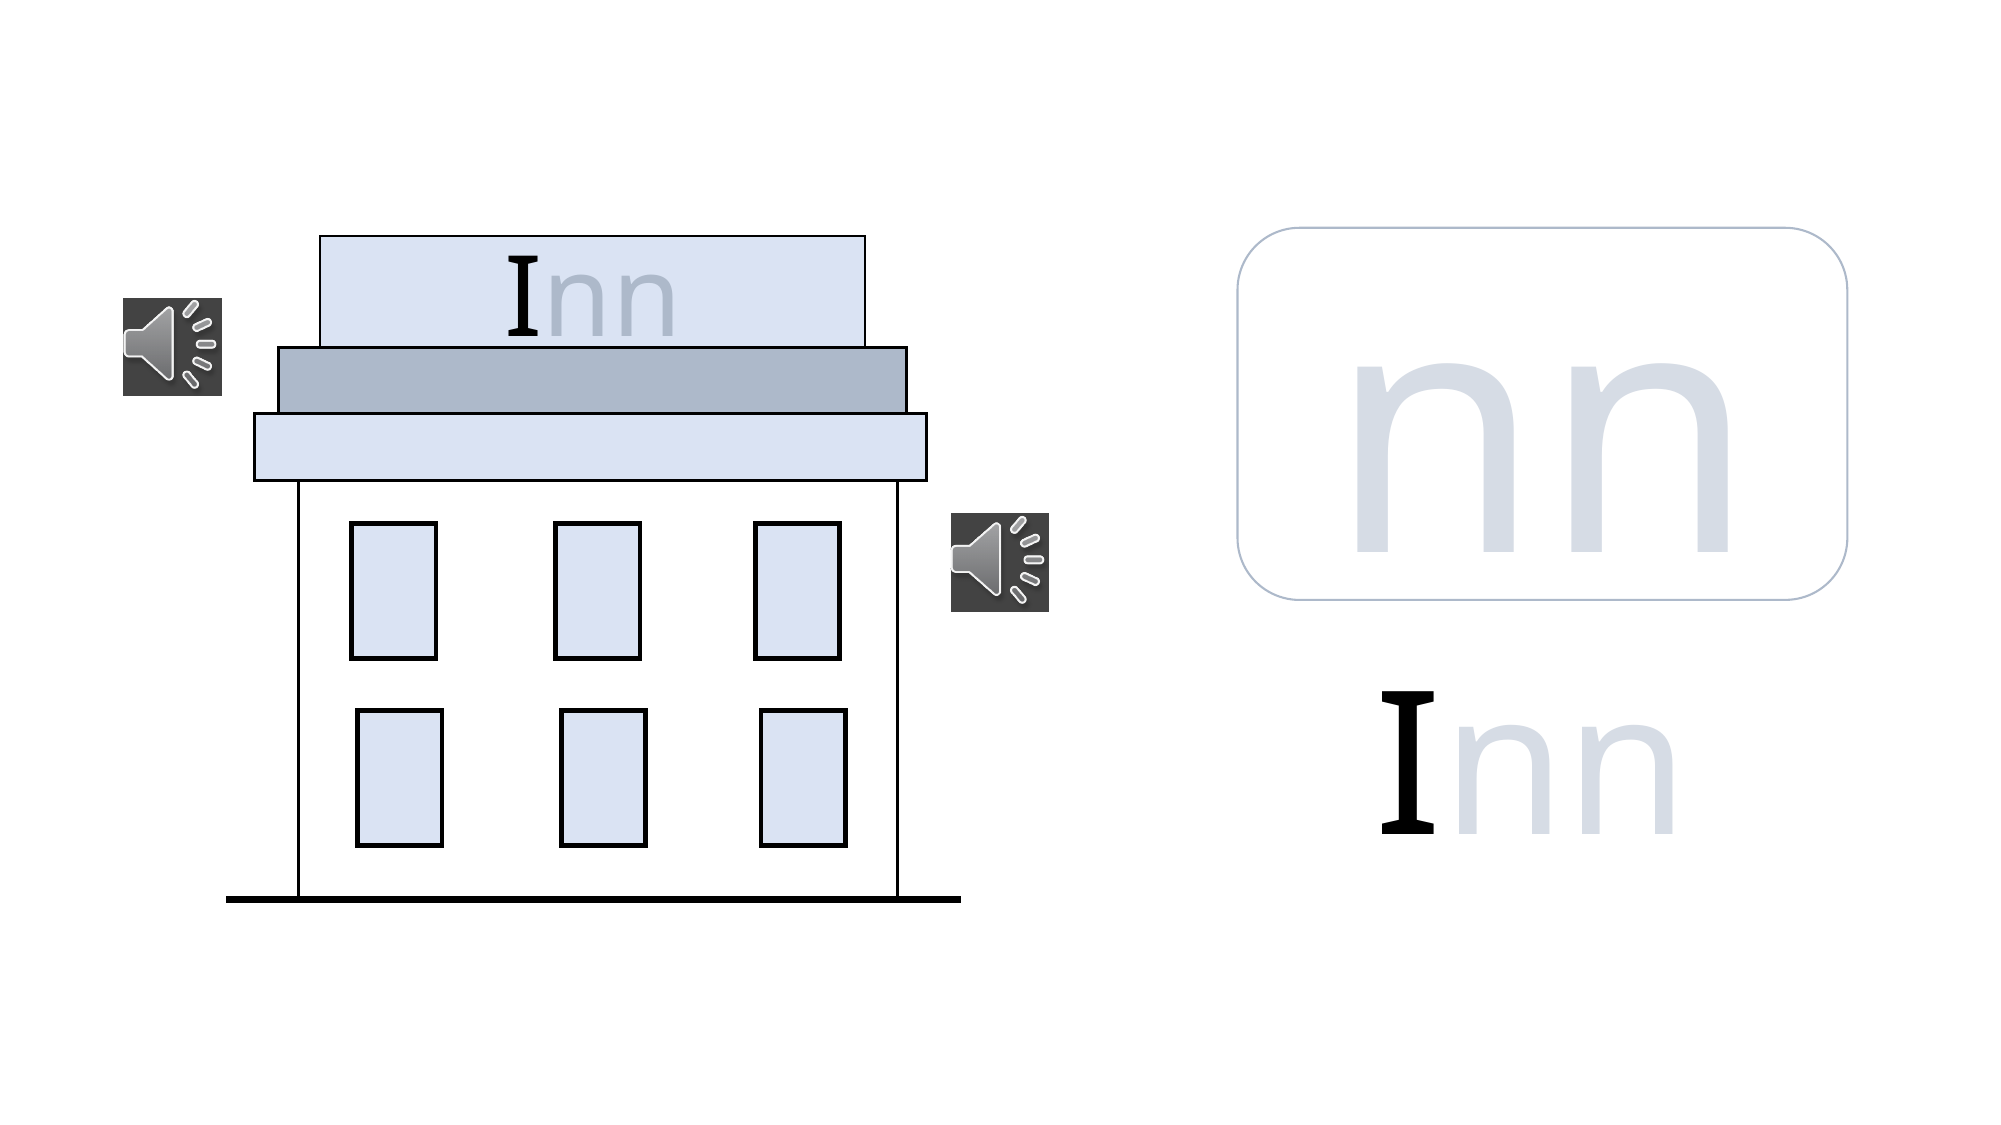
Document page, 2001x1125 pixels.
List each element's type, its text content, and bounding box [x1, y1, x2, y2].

text_box Inn [1226, 580, 1839, 942]
text_box nn [1236, 226, 1849, 601]
picture [949, 512, 1050, 613]
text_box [226, 235, 961, 900]
picture [122, 297, 223, 398]
